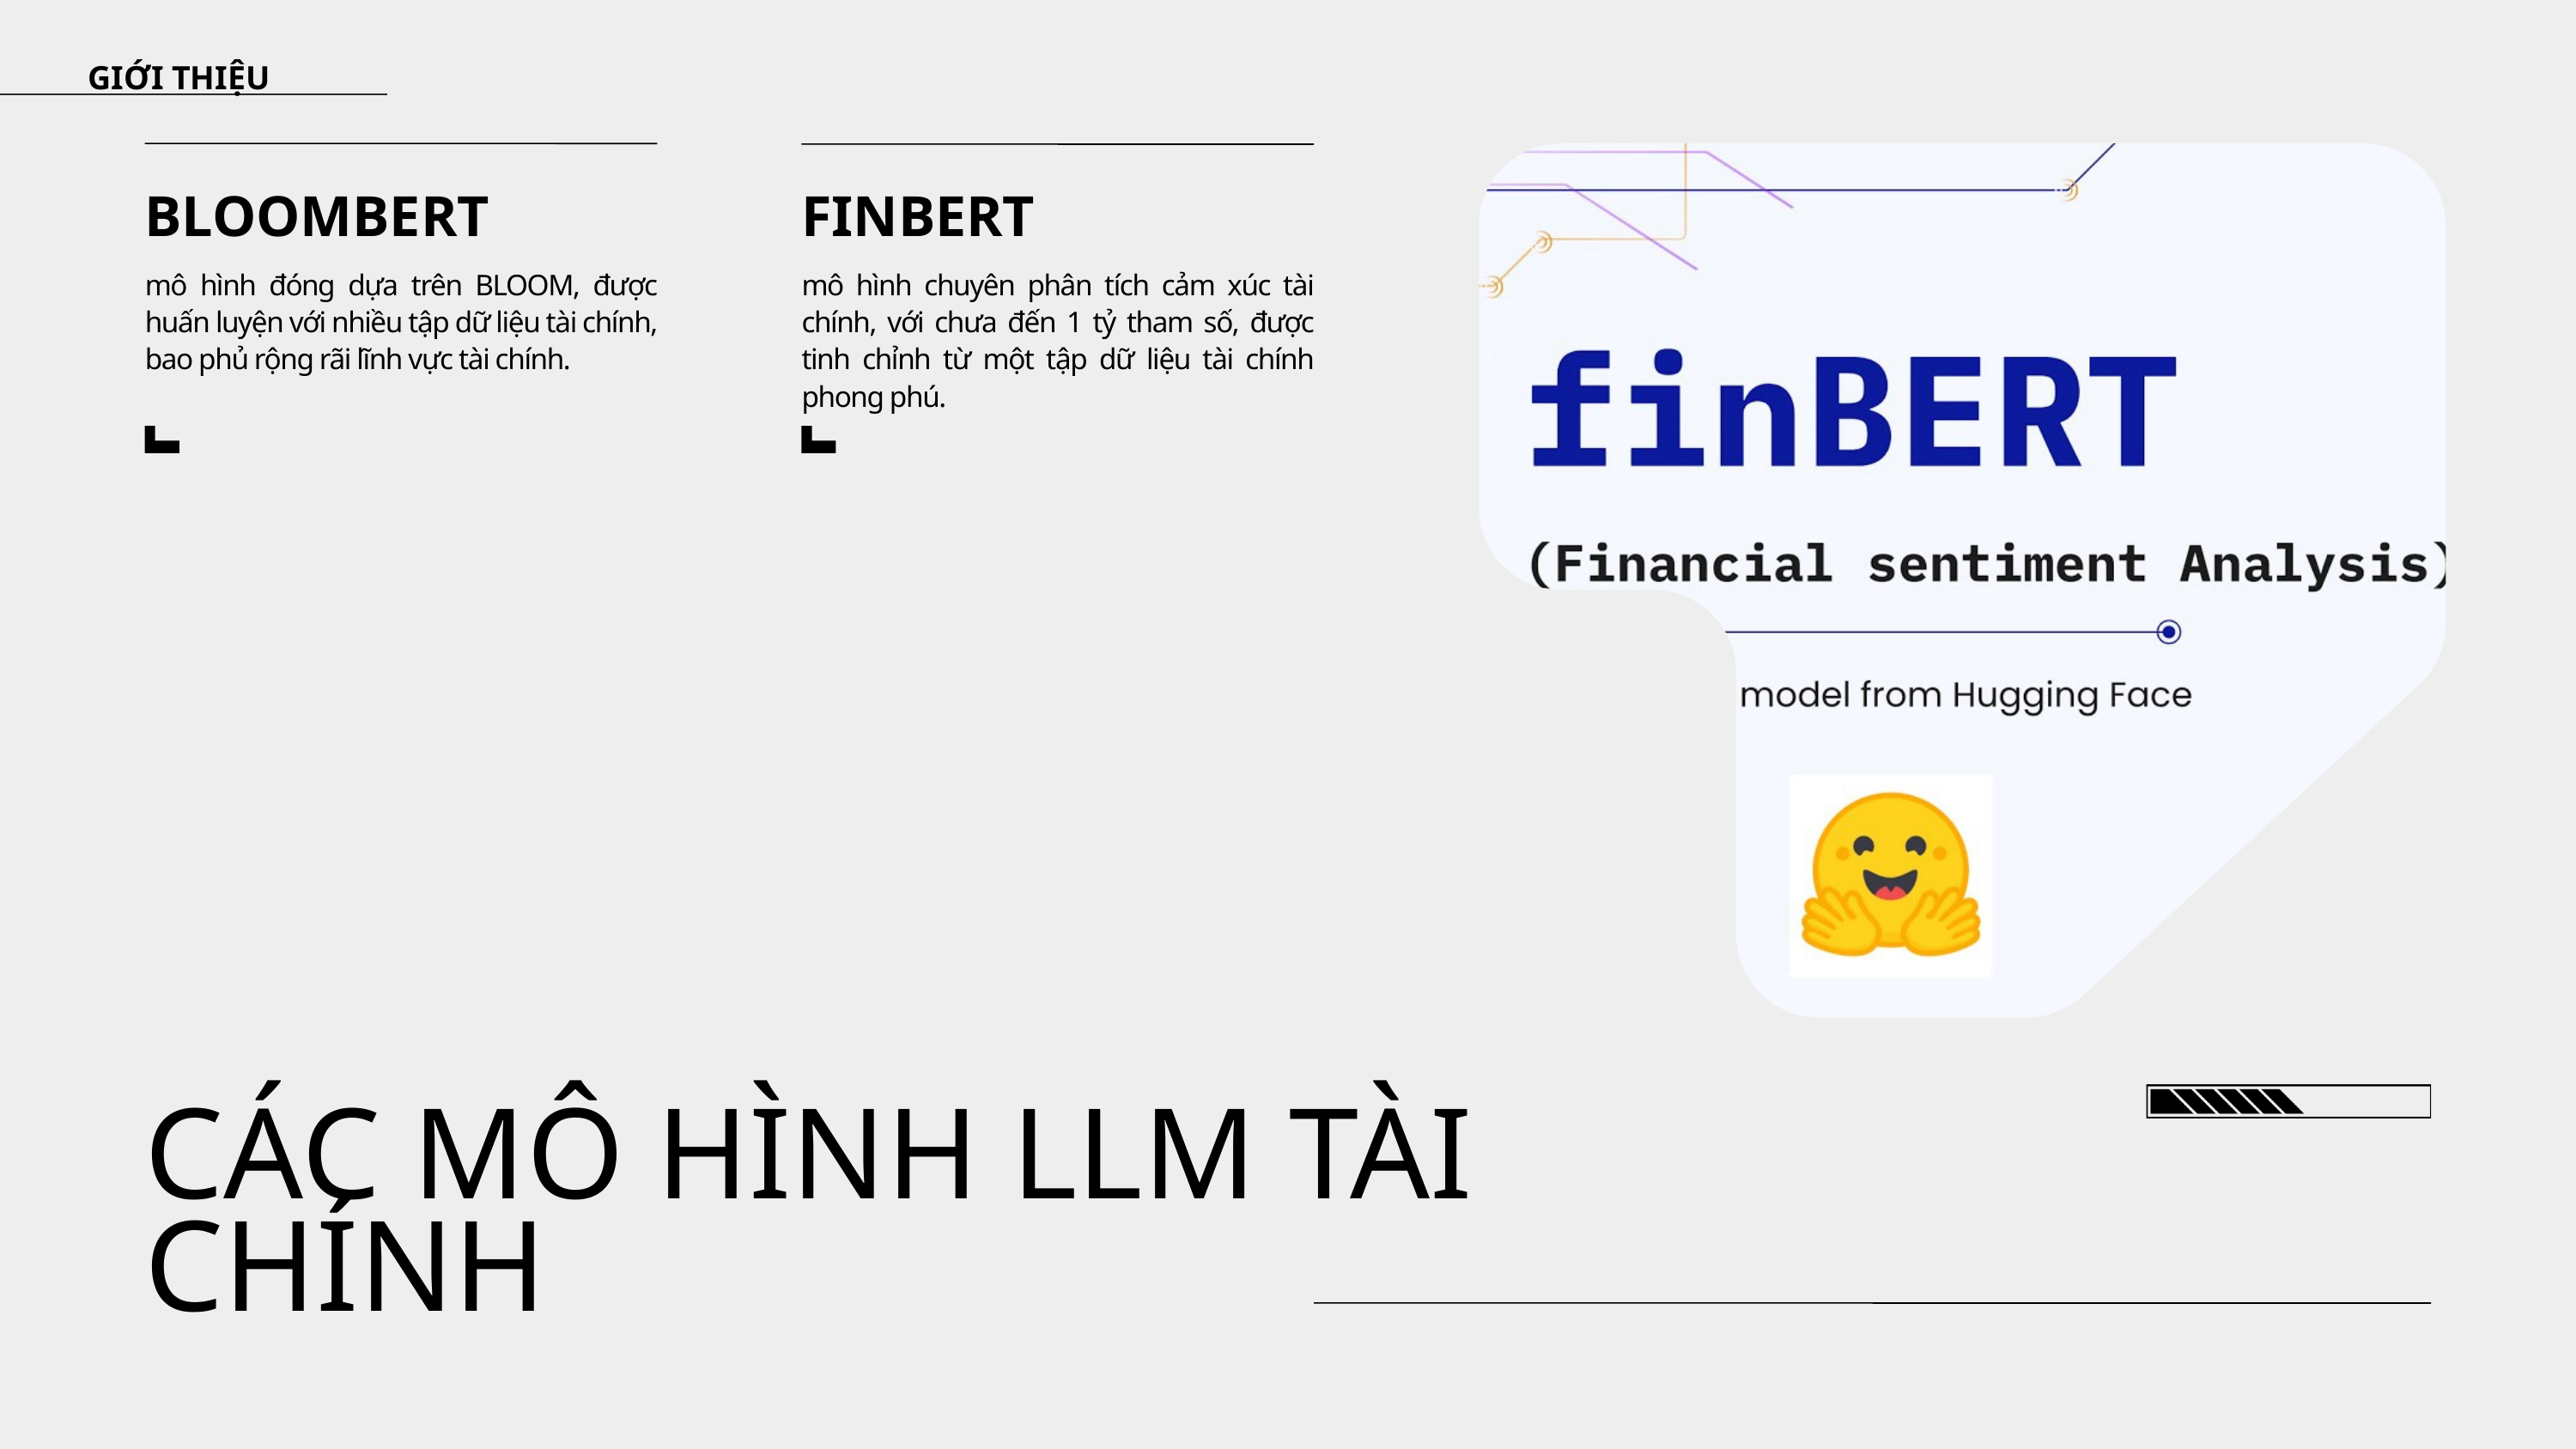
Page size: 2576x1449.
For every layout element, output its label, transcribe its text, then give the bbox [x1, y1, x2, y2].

text_box BLOOMBERT [144, 170, 637, 248]
text_box mô hình đóng dựa trên BLOOM, được huấn luyện với nhiều tập dữ liệu tài chính, bao phủ rộng rãi lĩnh vực tài chính. [144, 264, 658, 376]
text_box [144, 426, 179, 453]
text_box [801, 426, 836, 453]
text_box CÁC MÔ HÌNH LLM TÀI CHÍNH [144, 1111, 1643, 1337]
text_box FINBERT [801, 170, 1294, 248]
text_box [1479, 142, 2446, 1018]
text_box [2146, 1084, 2432, 1119]
text_box mô hình chuyên phân tích cảm xúc tài chính, với chưa đến 1 tỷ tham số, được tinh chỉnh từ một tập dữ liệu tài chính phong phú. [801, 264, 1315, 413]
text_box GIỚI THIỆU [0, 51, 632, 97]
